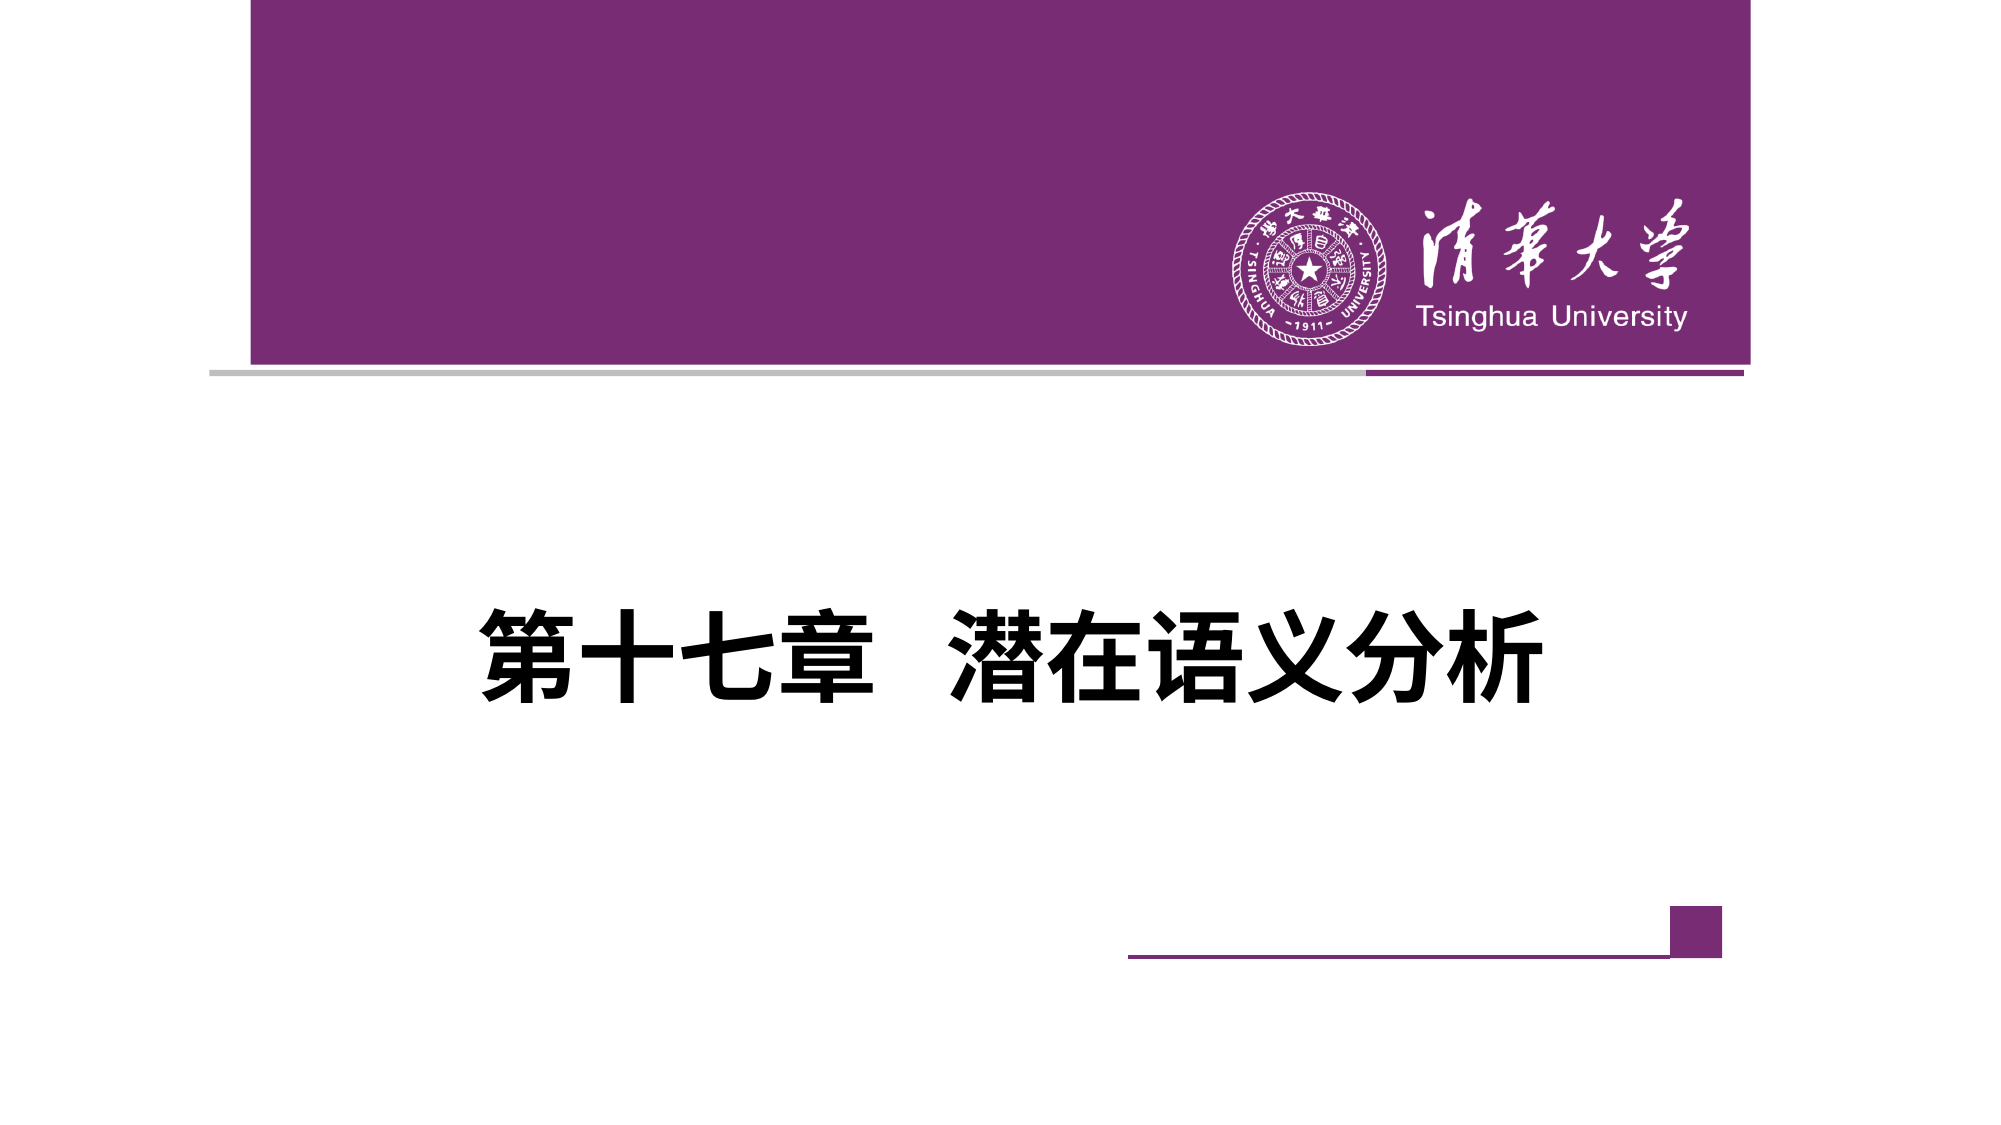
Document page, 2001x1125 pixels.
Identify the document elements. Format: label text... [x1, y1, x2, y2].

text_box [250, 0, 1752, 366]
text_box 第十七章 潜在语义分析 [462, 586, 1561, 722]
text_box [1669, 905, 1723, 959]
picture [1232, 192, 1689, 346]
text_box [208, 369, 1365, 377]
text_box [1365, 369, 1745, 377]
